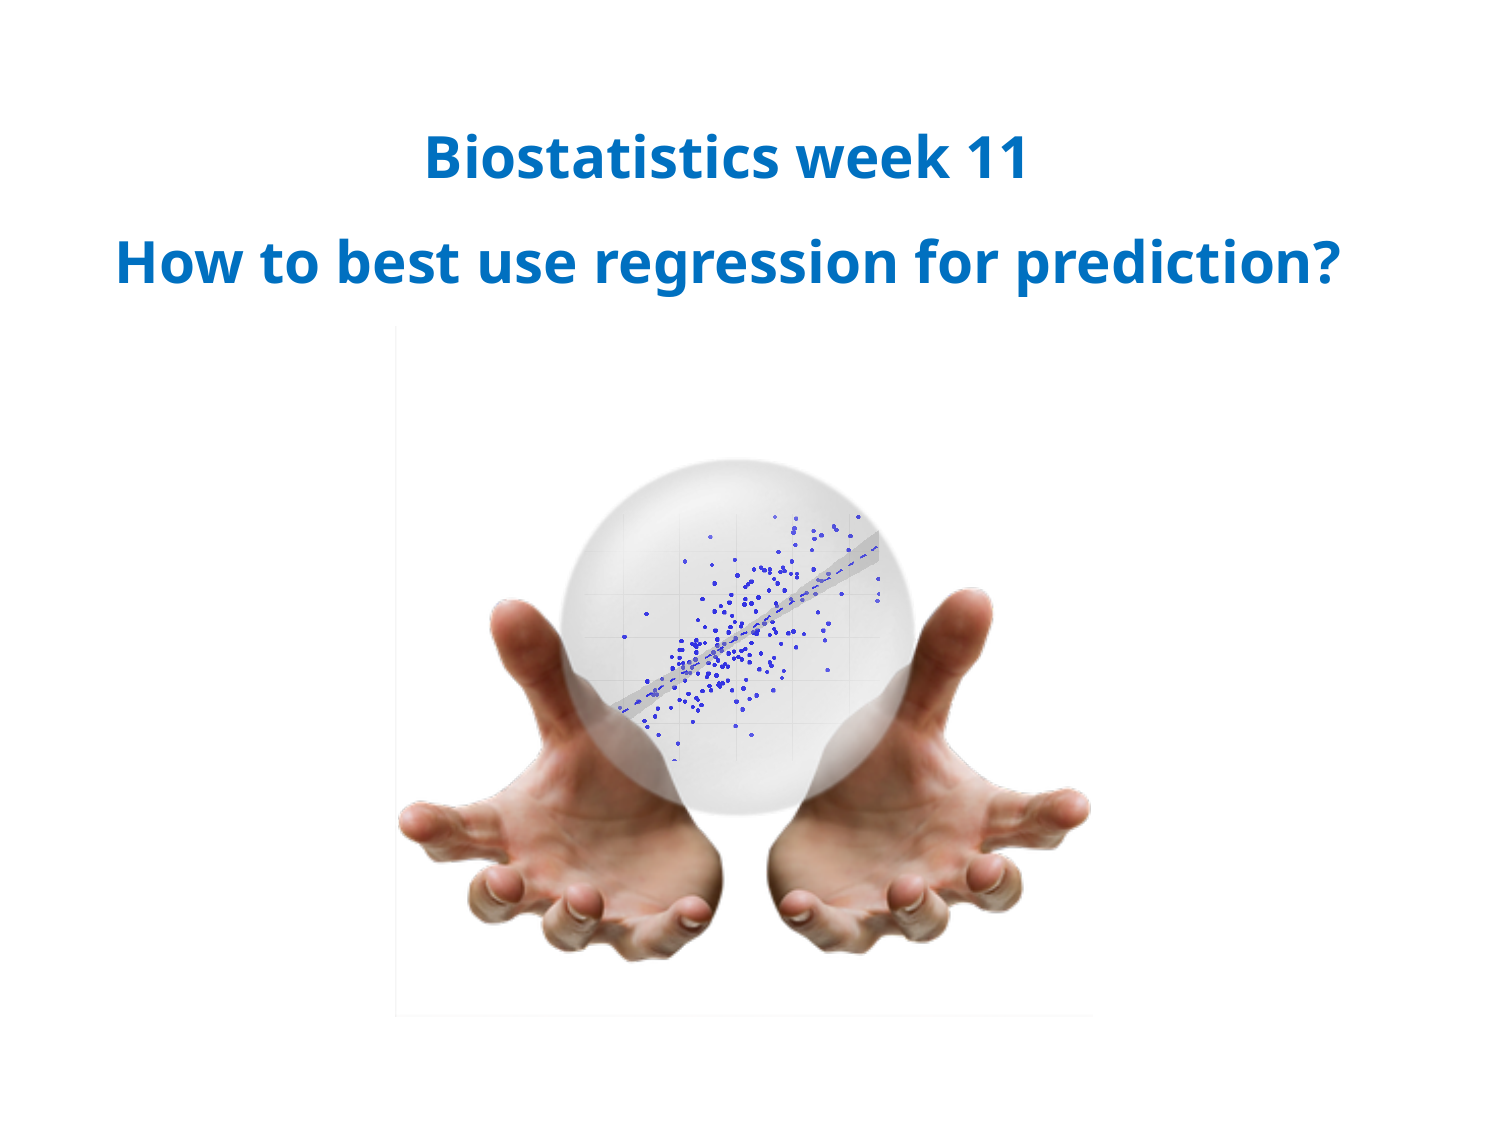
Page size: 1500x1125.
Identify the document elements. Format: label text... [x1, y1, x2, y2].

picture [395, 325, 1093, 1018]
title Biostatistics week 11 How to best use regression for prediction? [53, 42, 1404, 339]
